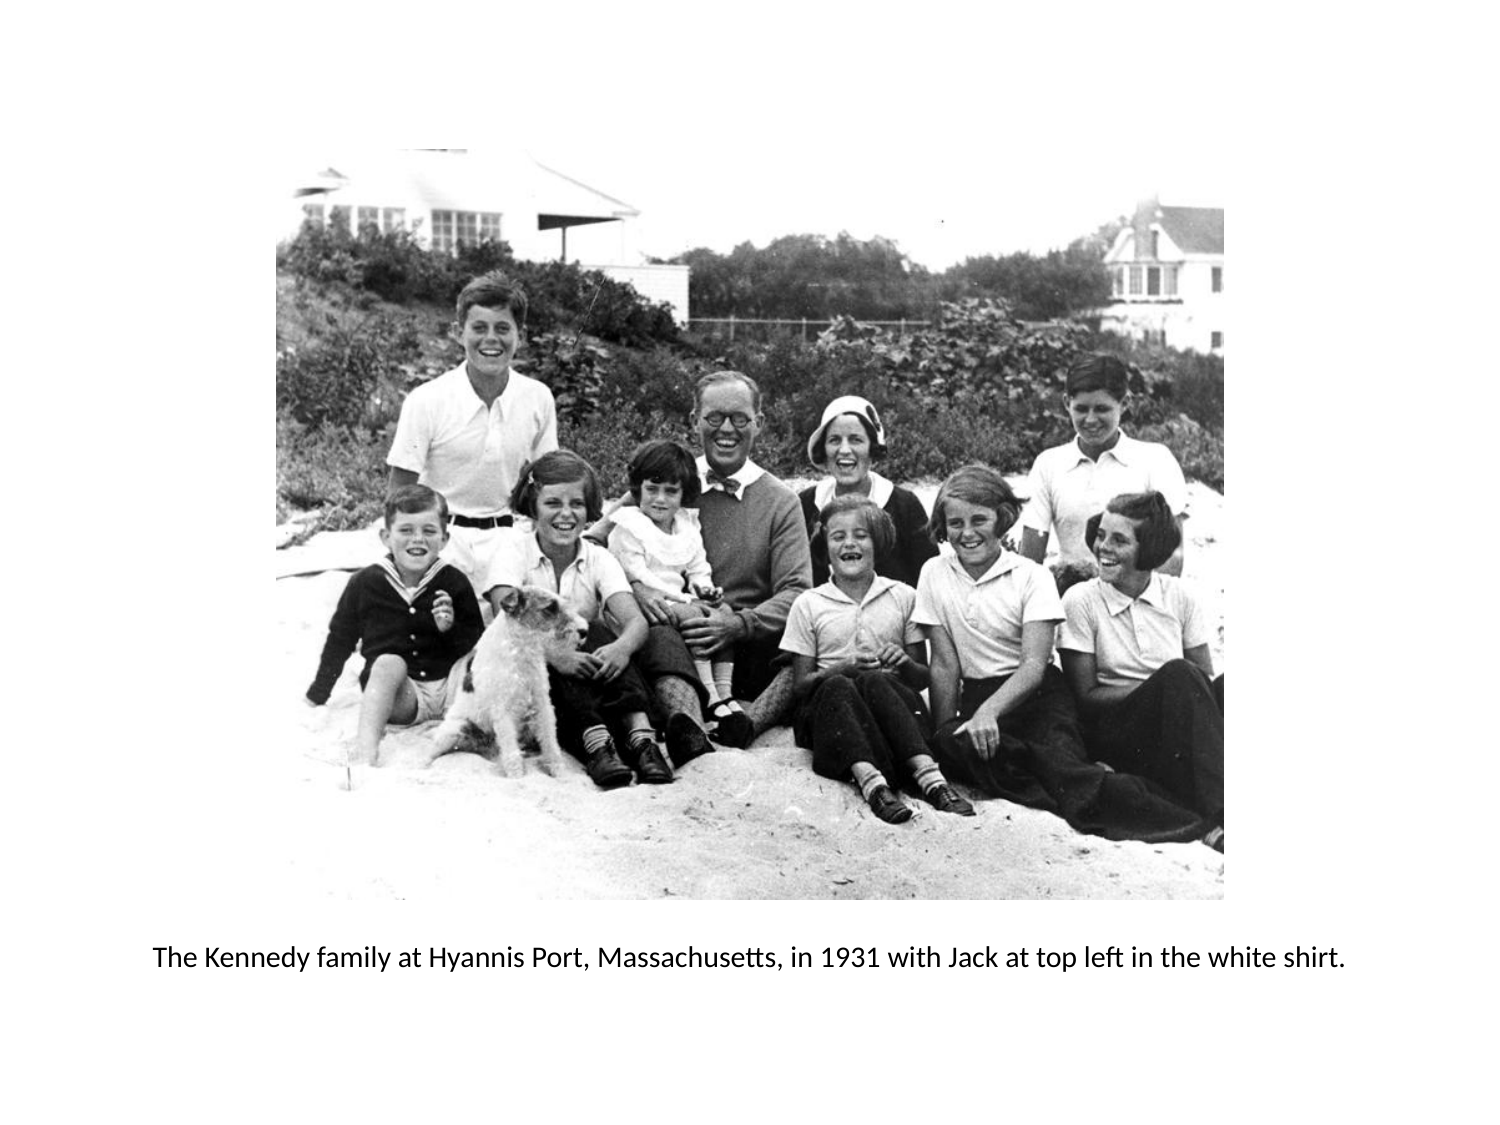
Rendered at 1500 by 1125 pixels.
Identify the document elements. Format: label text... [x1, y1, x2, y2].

picture [276, 149, 1224, 901]
text_box The Kennedy family at Hyannis Port, Massachusetts, in 1931 with Jack at top left in the white shirt. [137, 930, 1363, 981]
